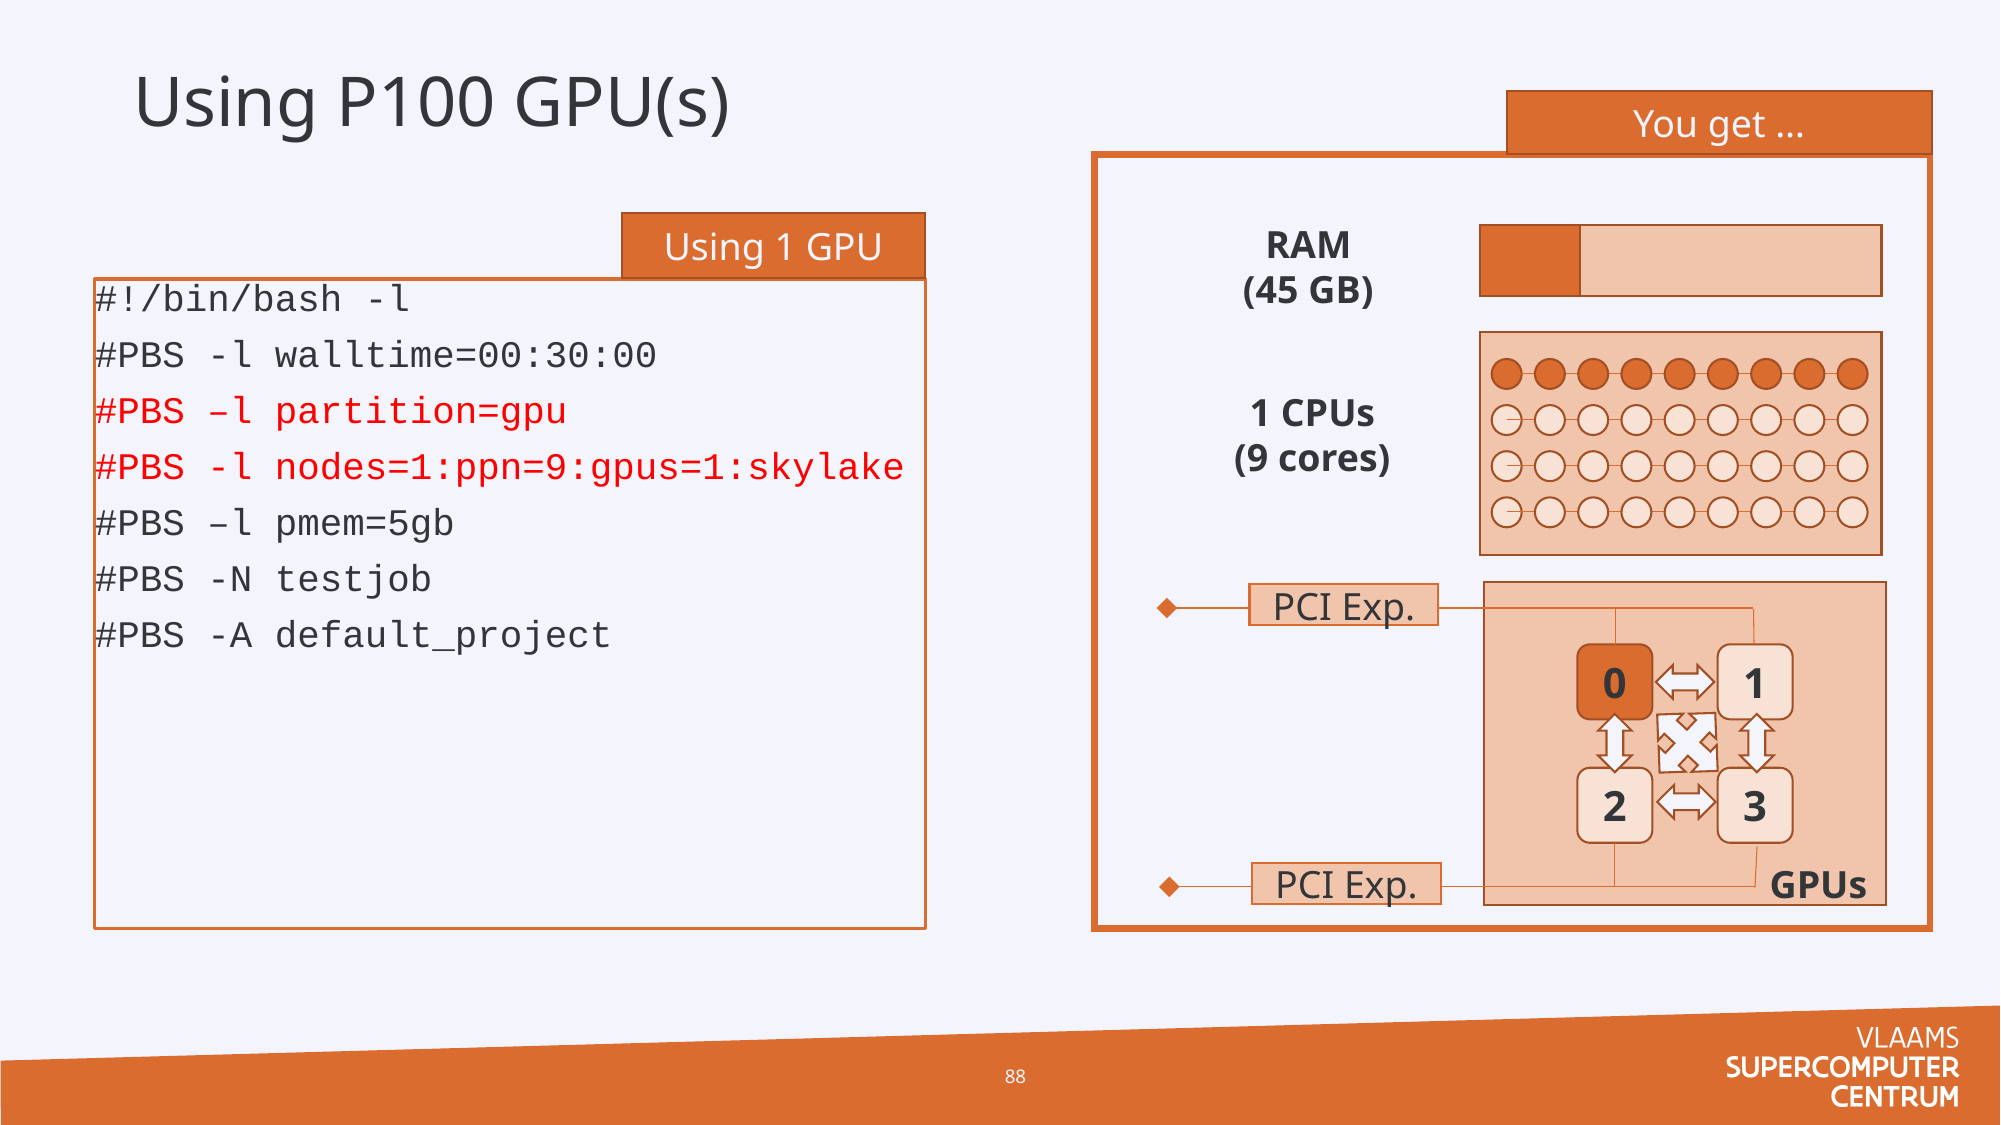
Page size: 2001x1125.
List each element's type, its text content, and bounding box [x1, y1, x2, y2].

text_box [1094, 90, 1932, 929]
picture [1725, 1021, 1960, 1117]
list #!/bin/bash -l #PBS -l walltime=00:30:00 #PBS –l partition=gpu #PBS -l nodes=1:ppn=9:gpus=1:skylake #PBS –l pmem=5gb #PBS -N testjob #PBS -A default_project [94, 278, 926, 929]
text_box Using 1 GPU [621, 212, 926, 279]
slide_number 88 [958, 1047, 1042, 1108]
title Using P100 GPU(s) [118, 0, 1941, 213]
